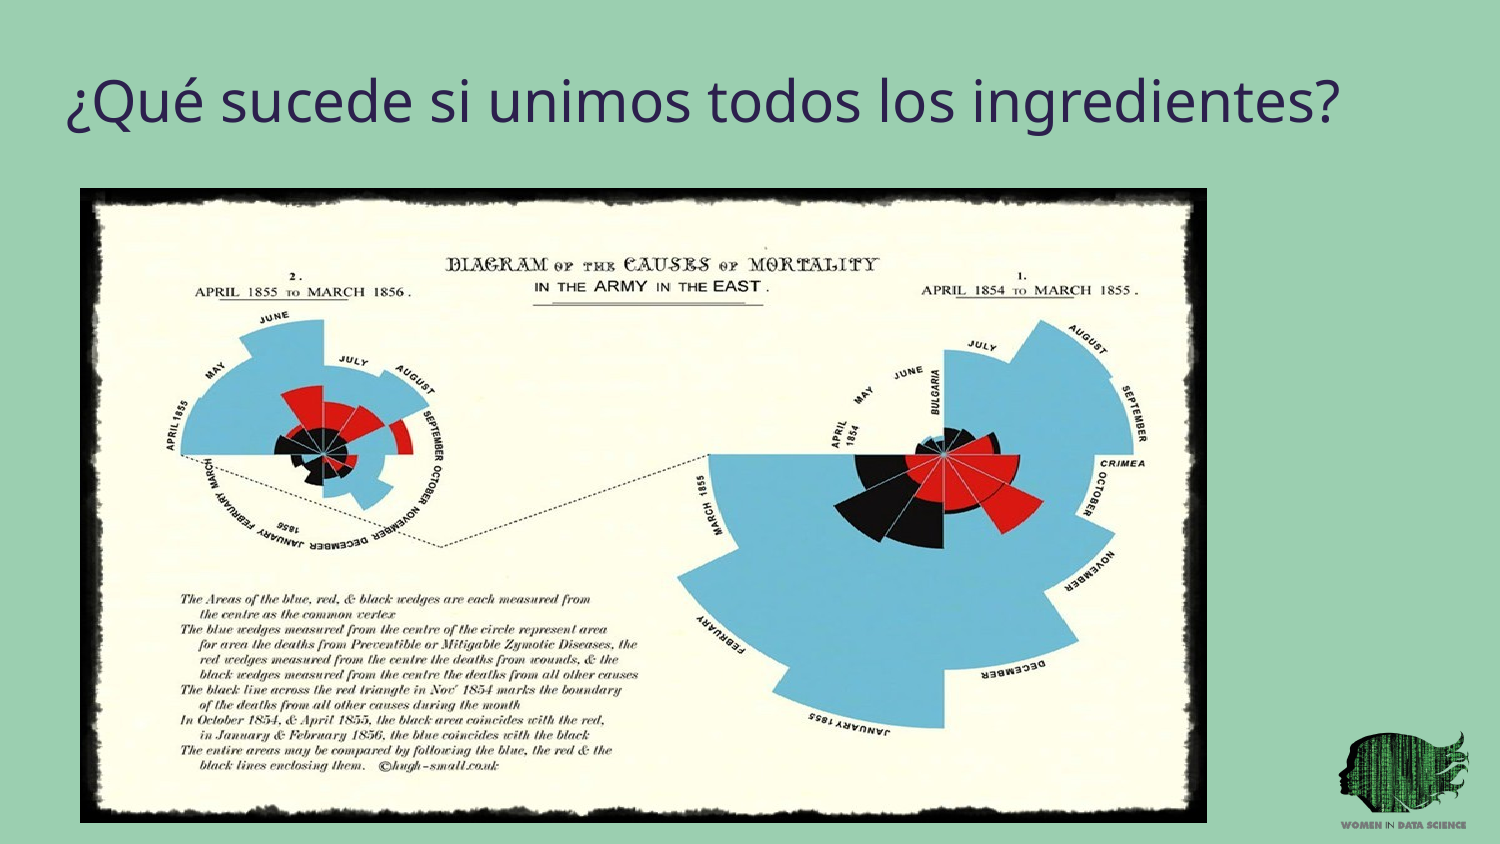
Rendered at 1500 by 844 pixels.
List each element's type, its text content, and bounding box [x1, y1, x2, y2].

picture [79, 188, 1208, 823]
text_box ¿Qué sucede si unimos todos los ingredientes? [51, 38, 1449, 133]
picture [1323, 703, 1488, 833]
